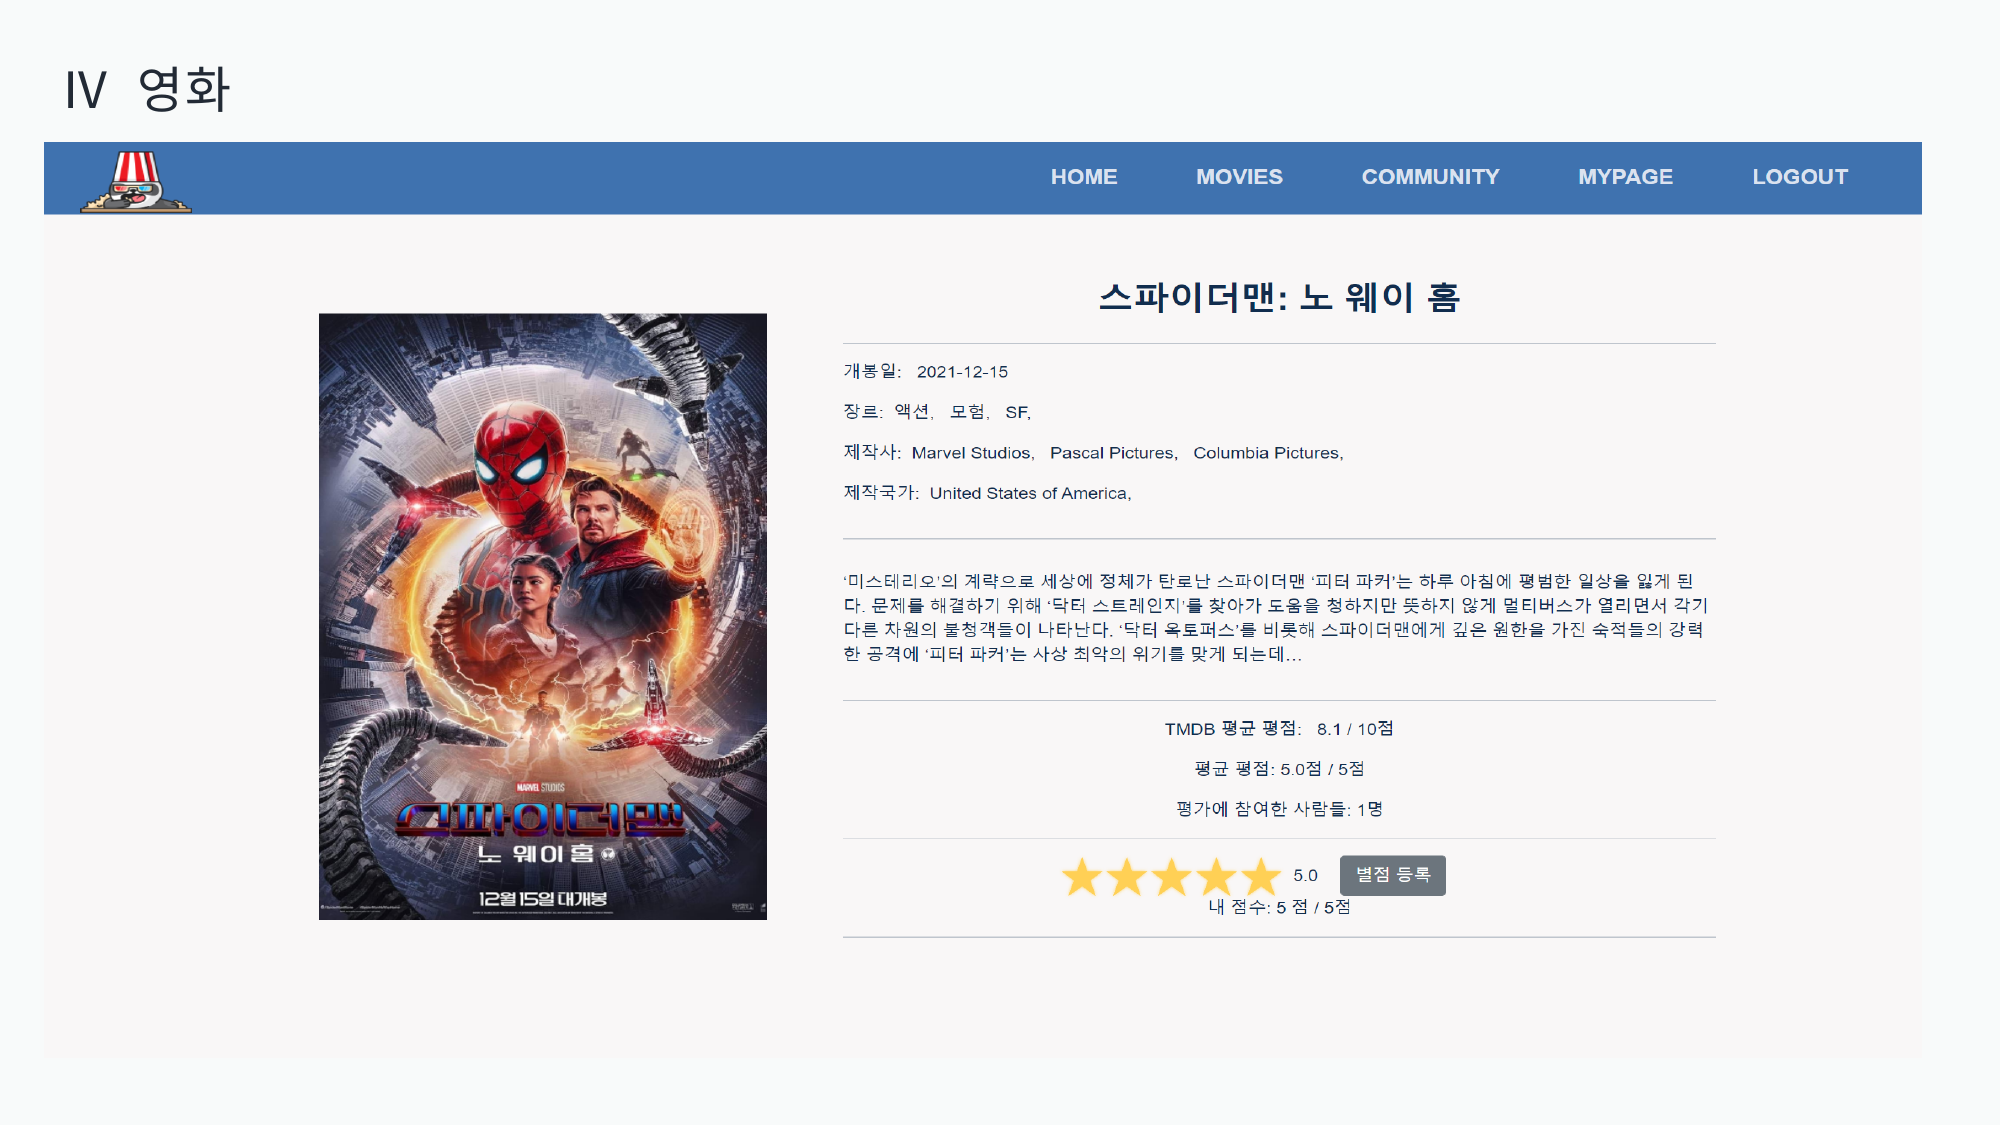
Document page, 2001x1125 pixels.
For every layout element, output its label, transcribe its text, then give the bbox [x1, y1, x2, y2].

picture [44, 142, 1922, 1058]
text_box Ⅳ 영화 [45, 50, 619, 126]
